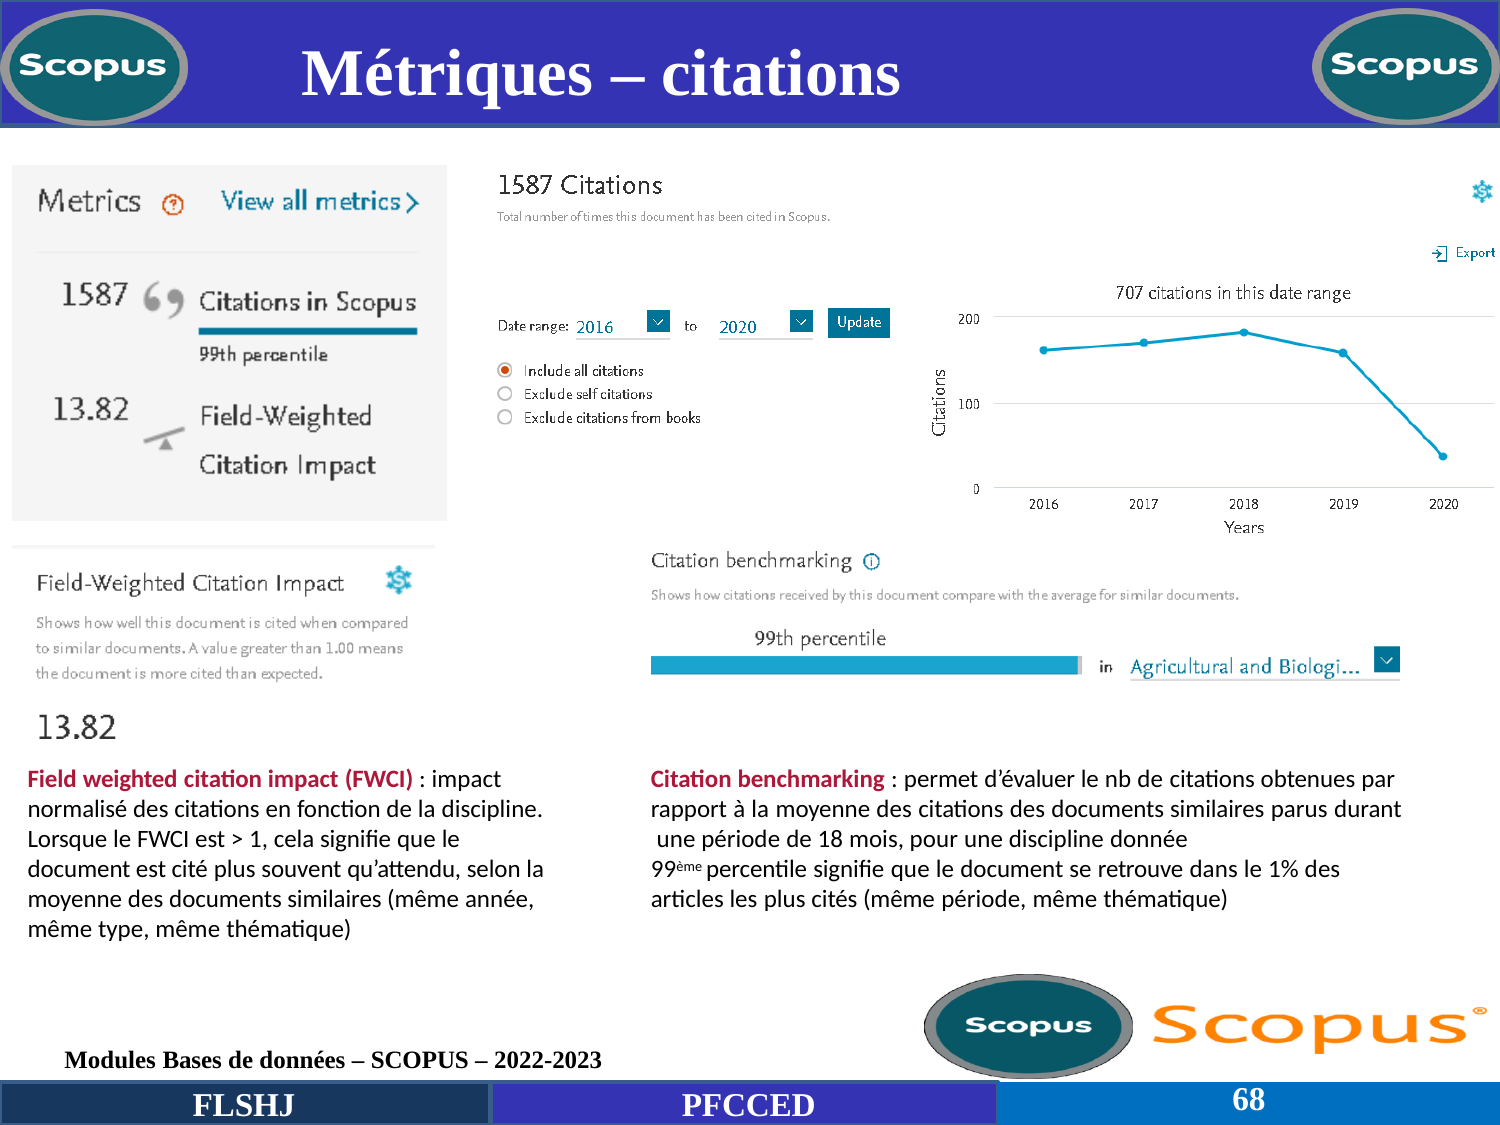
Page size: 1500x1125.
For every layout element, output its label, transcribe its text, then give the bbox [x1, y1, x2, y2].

title Métriques – citations [299, 23, 1250, 214]
text_box Field weighted citation impact (FWCI) : impact normalisé des citations en fonction de la discipline. Lorsque le FWCI est > 1, cela signifie que le document est cité plus souvent qu’attendu, selon la moyenne des documents similaires (même année, même type, même thématique) [25, 760, 552, 943]
text_box Citation benchmarking : permet d’évaluer le nb de citations obtenues par rapport à la moyenne des citations des documents similaires parus durant une période de 18 mois, pour une discipline donnée 99ème percentile signifie que le document se retrouve dans le 1% des articles les plus cités (même période, même thématique) [644, 760, 1407, 913]
picture [497, 175, 1495, 533]
picture [12, 165, 447, 521]
picture [924, 974, 1488, 1079]
picture [12, 544, 436, 739]
footer PFCCED [679, 1084, 850, 1125]
picture [0, 9, 188, 127]
text_box Modules Bases de données – SCOPUS – 2022-2023 [62, 1047, 647, 1074]
picture [651, 551, 1400, 681]
slide_number FLSHJ [190, 1084, 300, 1125]
picture [1312, 7, 1500, 125]
slide_number 68 [1226, 1088, 1273, 1125]
